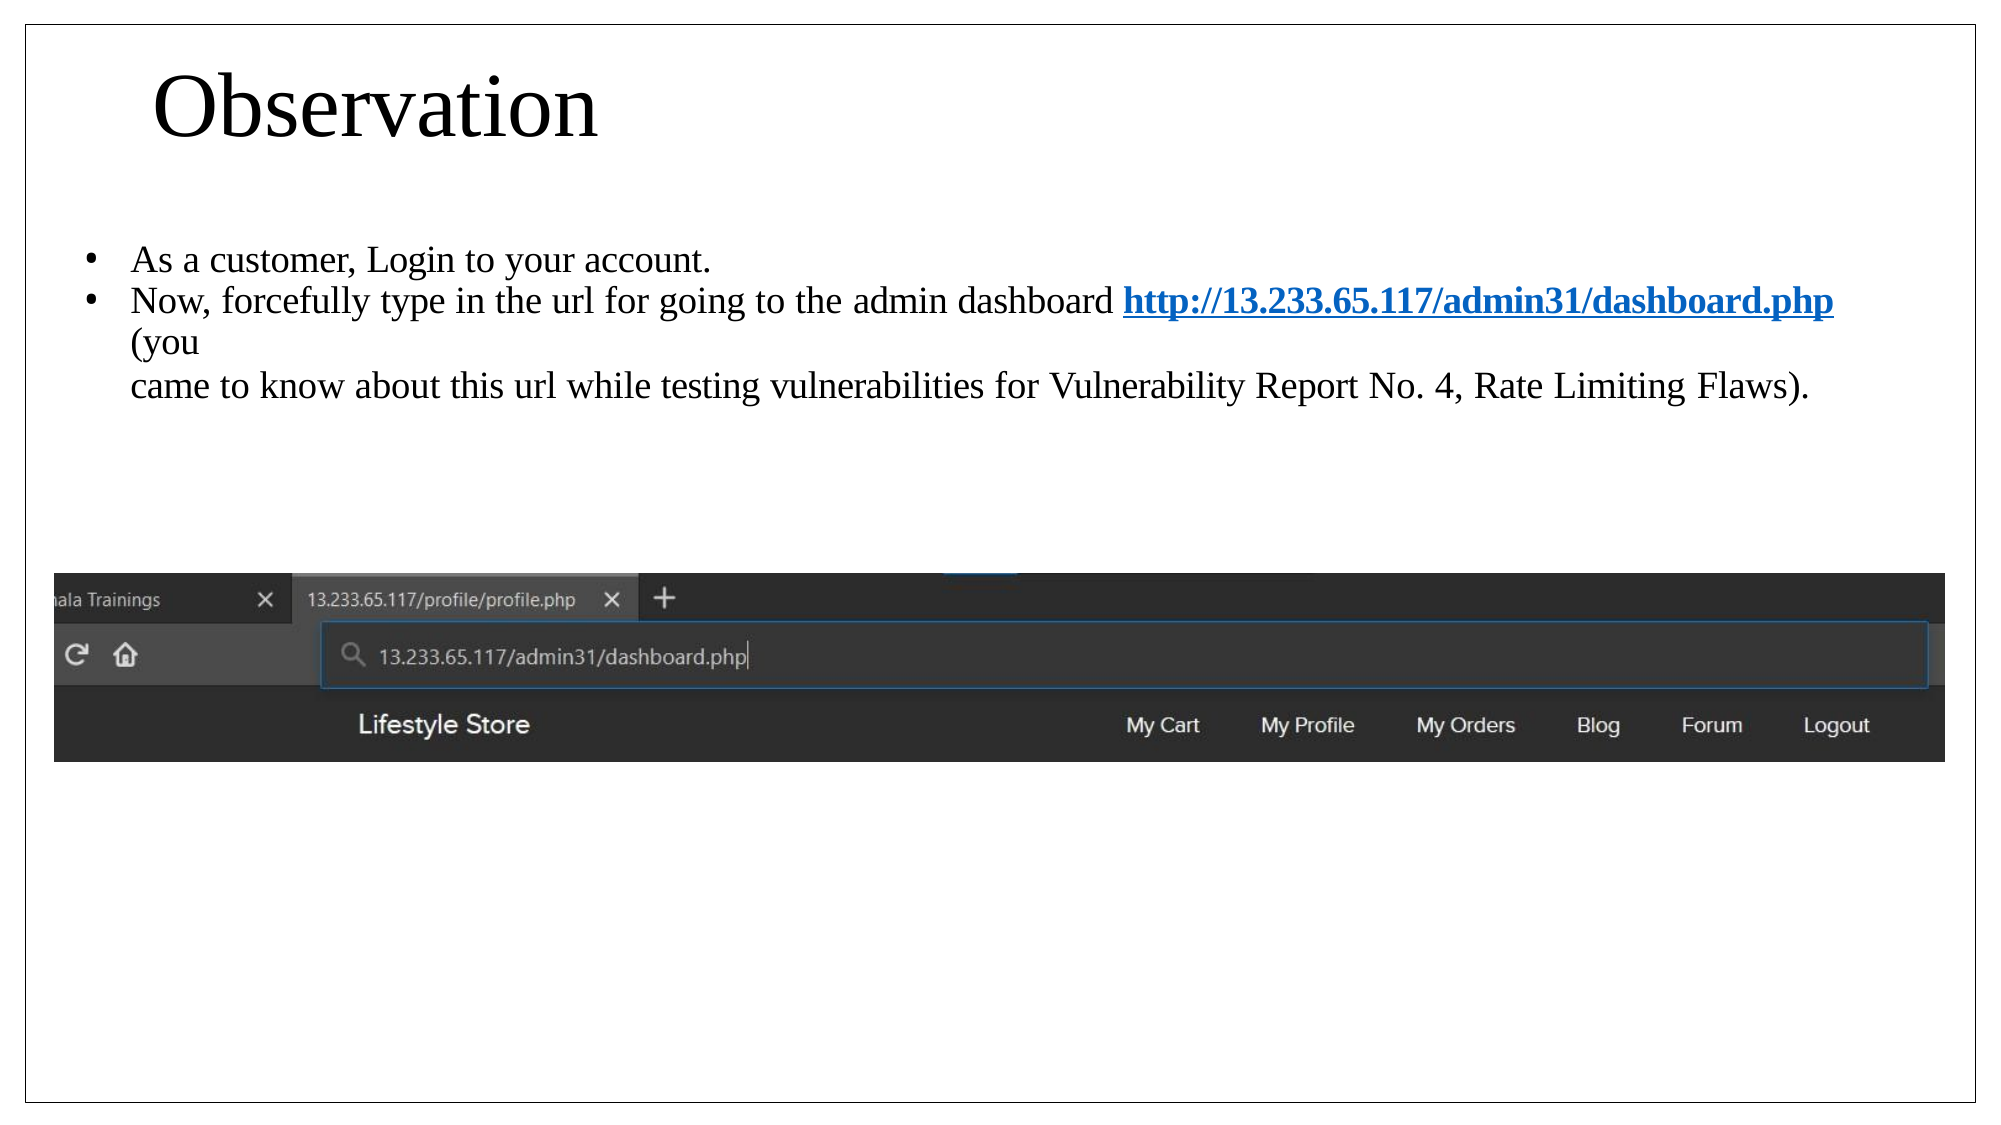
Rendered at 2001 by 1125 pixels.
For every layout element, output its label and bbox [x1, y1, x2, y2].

text_box [25, 23, 1977, 1104]
